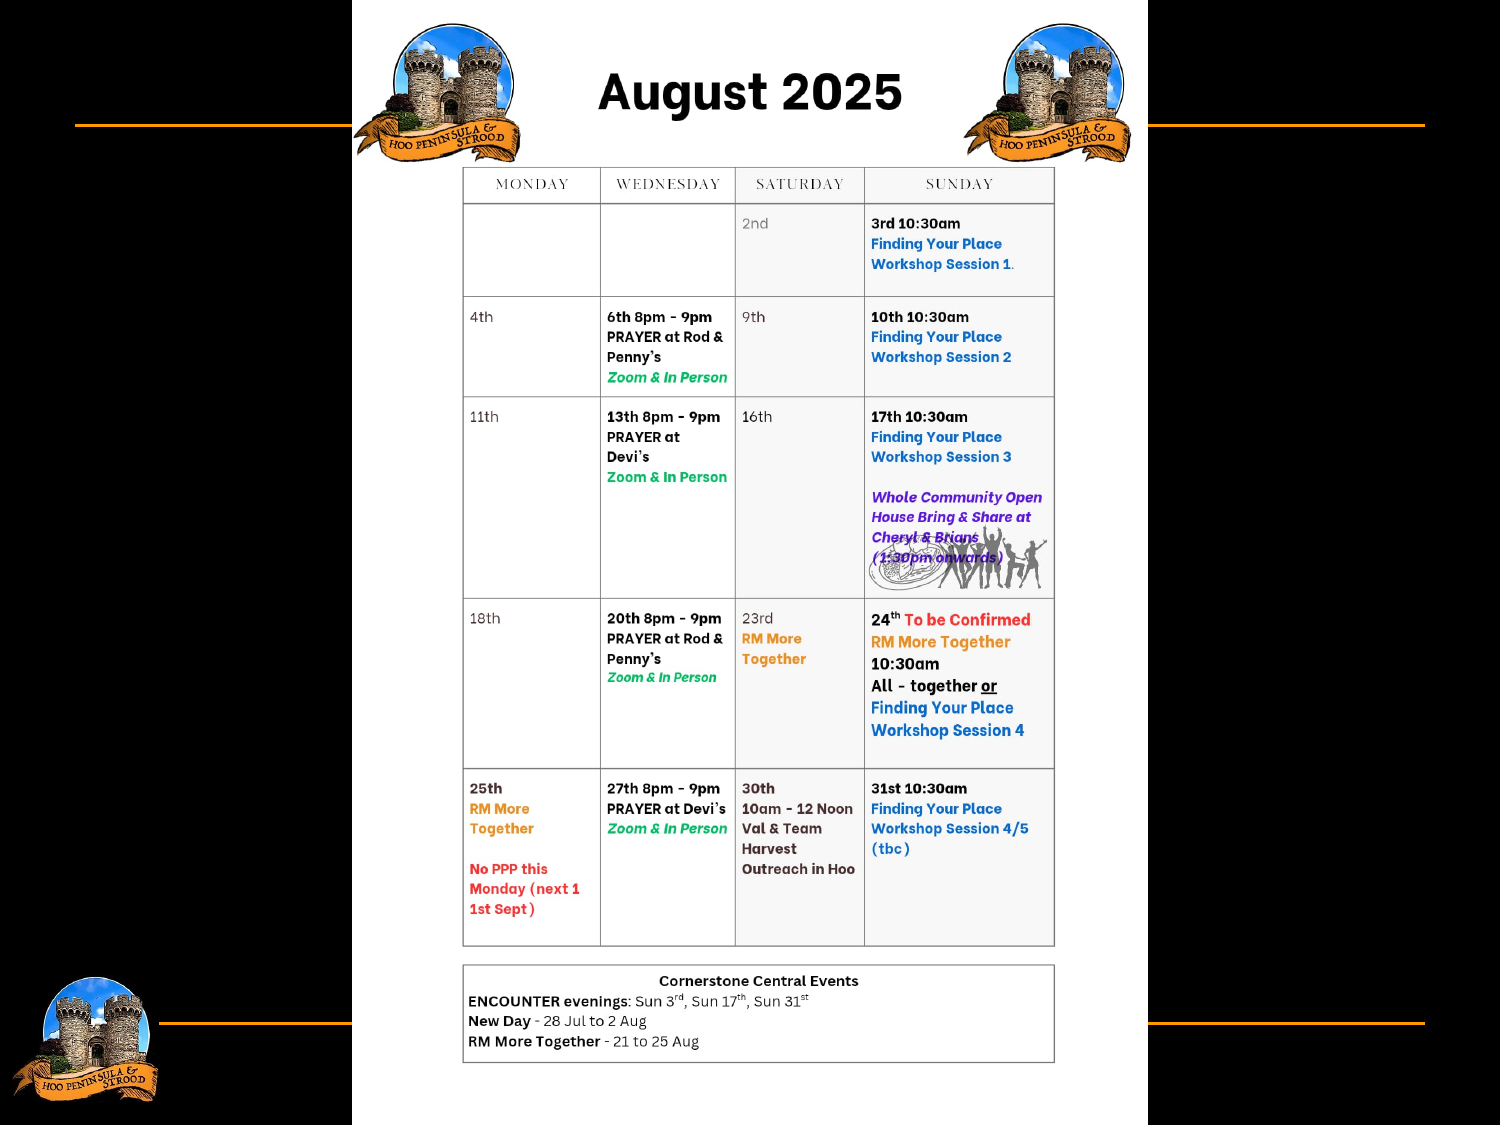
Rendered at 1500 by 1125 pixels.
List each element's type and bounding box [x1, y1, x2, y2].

picture [11, 975, 160, 1103]
picture [351, 0, 1149, 1125]
